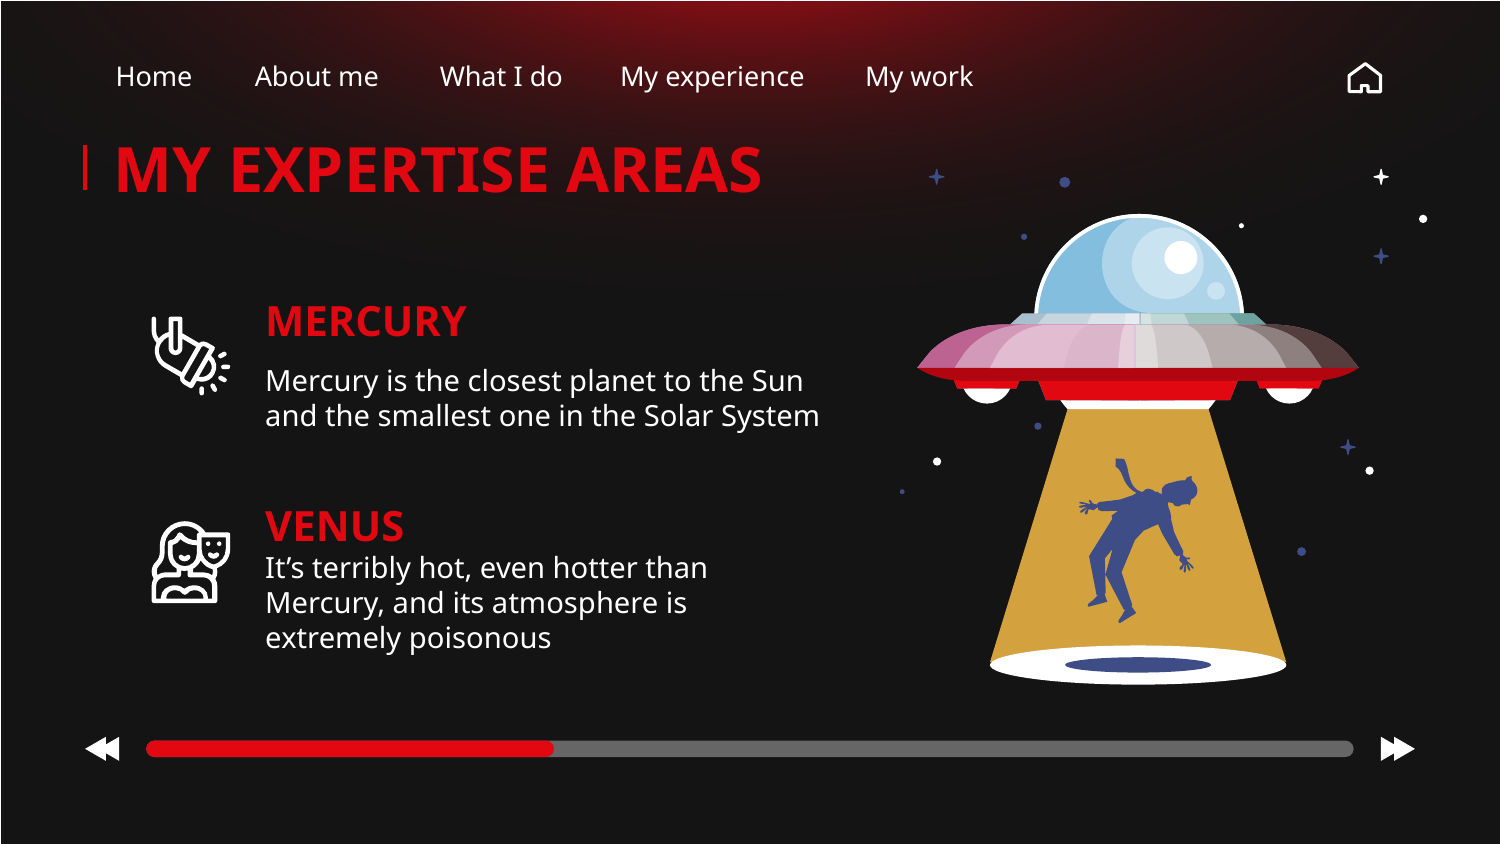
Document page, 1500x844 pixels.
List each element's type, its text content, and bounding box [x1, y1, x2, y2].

title MERCURY [250, 276, 841, 338]
subtitle It’s terribly hot, even hotter than Mercury, and its atmosphere is extremely poisonous [250, 542, 841, 661]
text_box [85, 736, 106, 761]
subtitle Mercury is the closest planet to the Sun and the smallest one in the Solar System [250, 338, 841, 456]
title MY EXPERTISE AREAS [98, 120, 1382, 215]
text_box [1380, 736, 1394, 761]
text_box [1394, 736, 1415, 761]
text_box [989, 418, 1287, 685]
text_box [145, 740, 1354, 758]
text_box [899, 168, 1428, 557]
picture [2, 2, 1500, 844]
text_box [1349, 63, 1381, 92]
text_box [151, 316, 231, 396]
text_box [916, 213, 1360, 410]
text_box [100, 51, 1028, 104]
title VENUS [250, 481, 841, 542]
text_box [106, 736, 120, 761]
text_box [151, 520, 231, 604]
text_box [1064, 458, 1212, 673]
